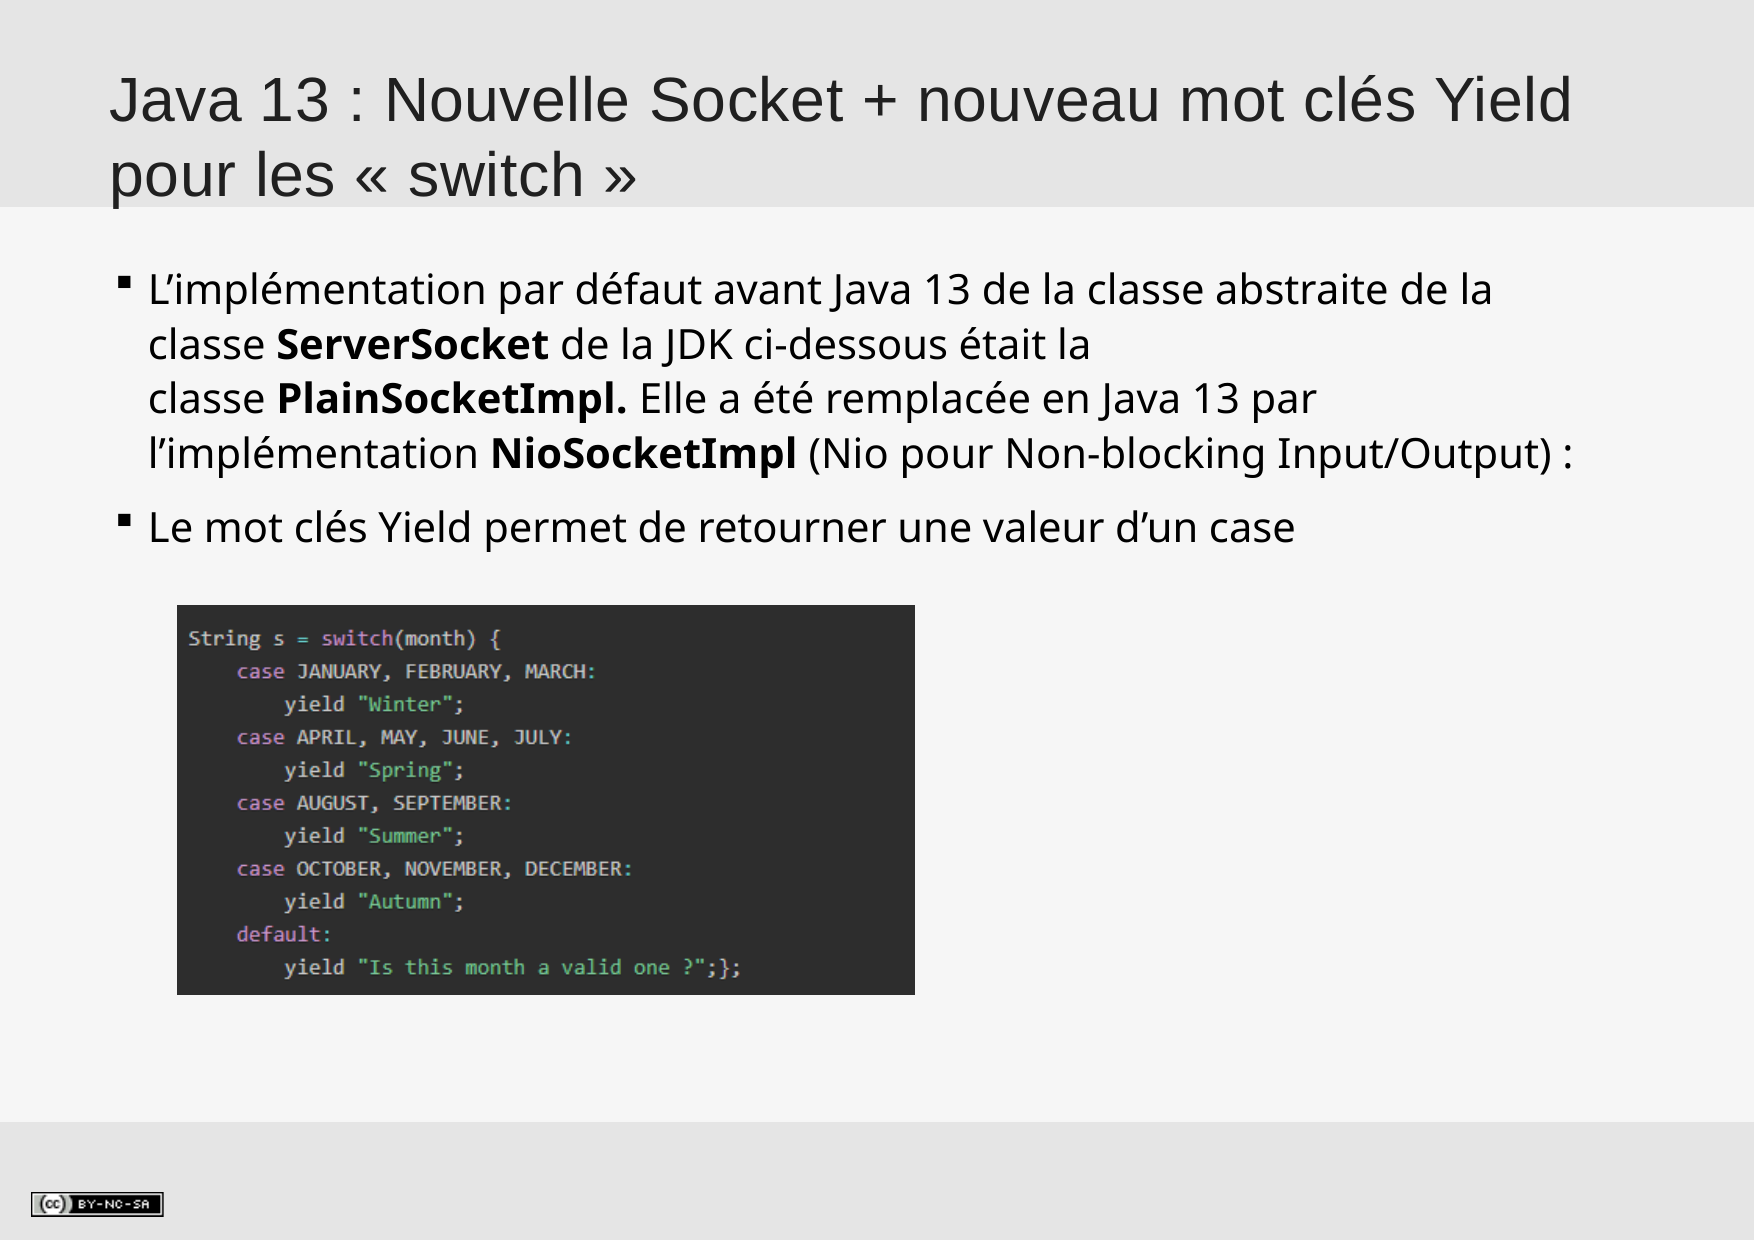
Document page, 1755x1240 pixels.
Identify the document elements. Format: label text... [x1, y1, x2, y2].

title Java 13 : Nouvelle Socket + nouveau mot clés Yield pour les « switch » [107, 57, 1647, 267]
picture [176, 605, 915, 995]
text_box L’implémentation par défaut avant Java 13 de la classe abstraite de la classe ServerSocket de la JDK ci-dessous était la classe PlainSocketImpl. Elle a été remplacée en Java 13 par l’implémentation NioSocketImpl (Nio pour Non-blocking Input/Output) : Le mot clés Yield permet de retourner une valeur d’un case [113, 244, 1647, 551]
picture [31, 1192, 164, 1217]
